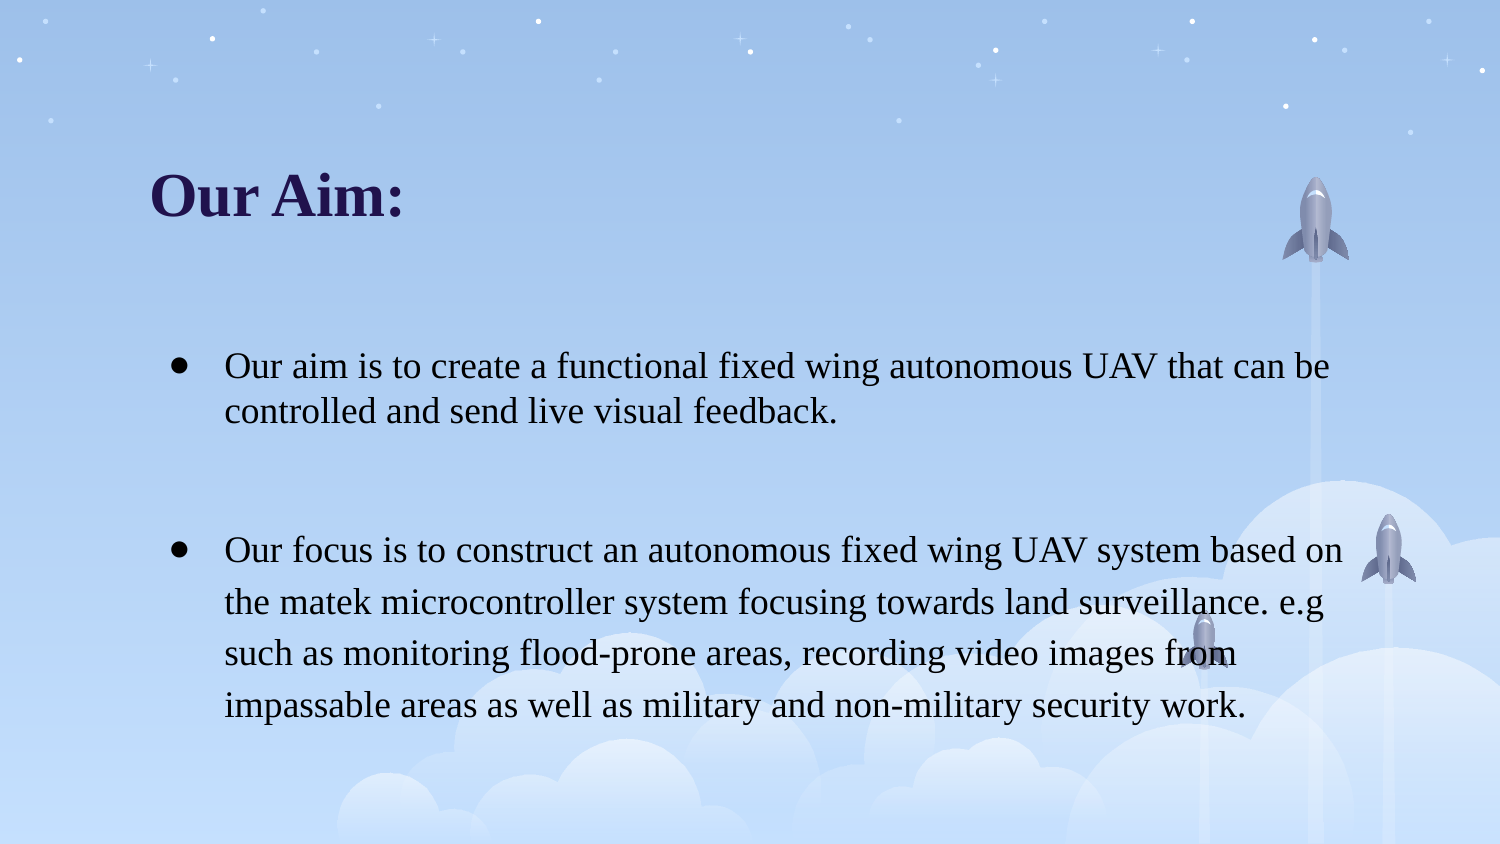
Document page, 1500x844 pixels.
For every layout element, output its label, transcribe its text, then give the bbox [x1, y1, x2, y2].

text_box Our aim is to create a functional fixed wing autonomous UAV that can be controlled and send live visual feedback. Our focus is to construct an autonomous fixed wing UAV system based on the matek microcontroller system focusing towards land surveillance. e.g such as monitoring flood-prone areas, recording video images from impassable areas as well as military and non-military security work. [134, 326, 1366, 729]
text_box Our Aim: [134, 138, 1366, 296]
